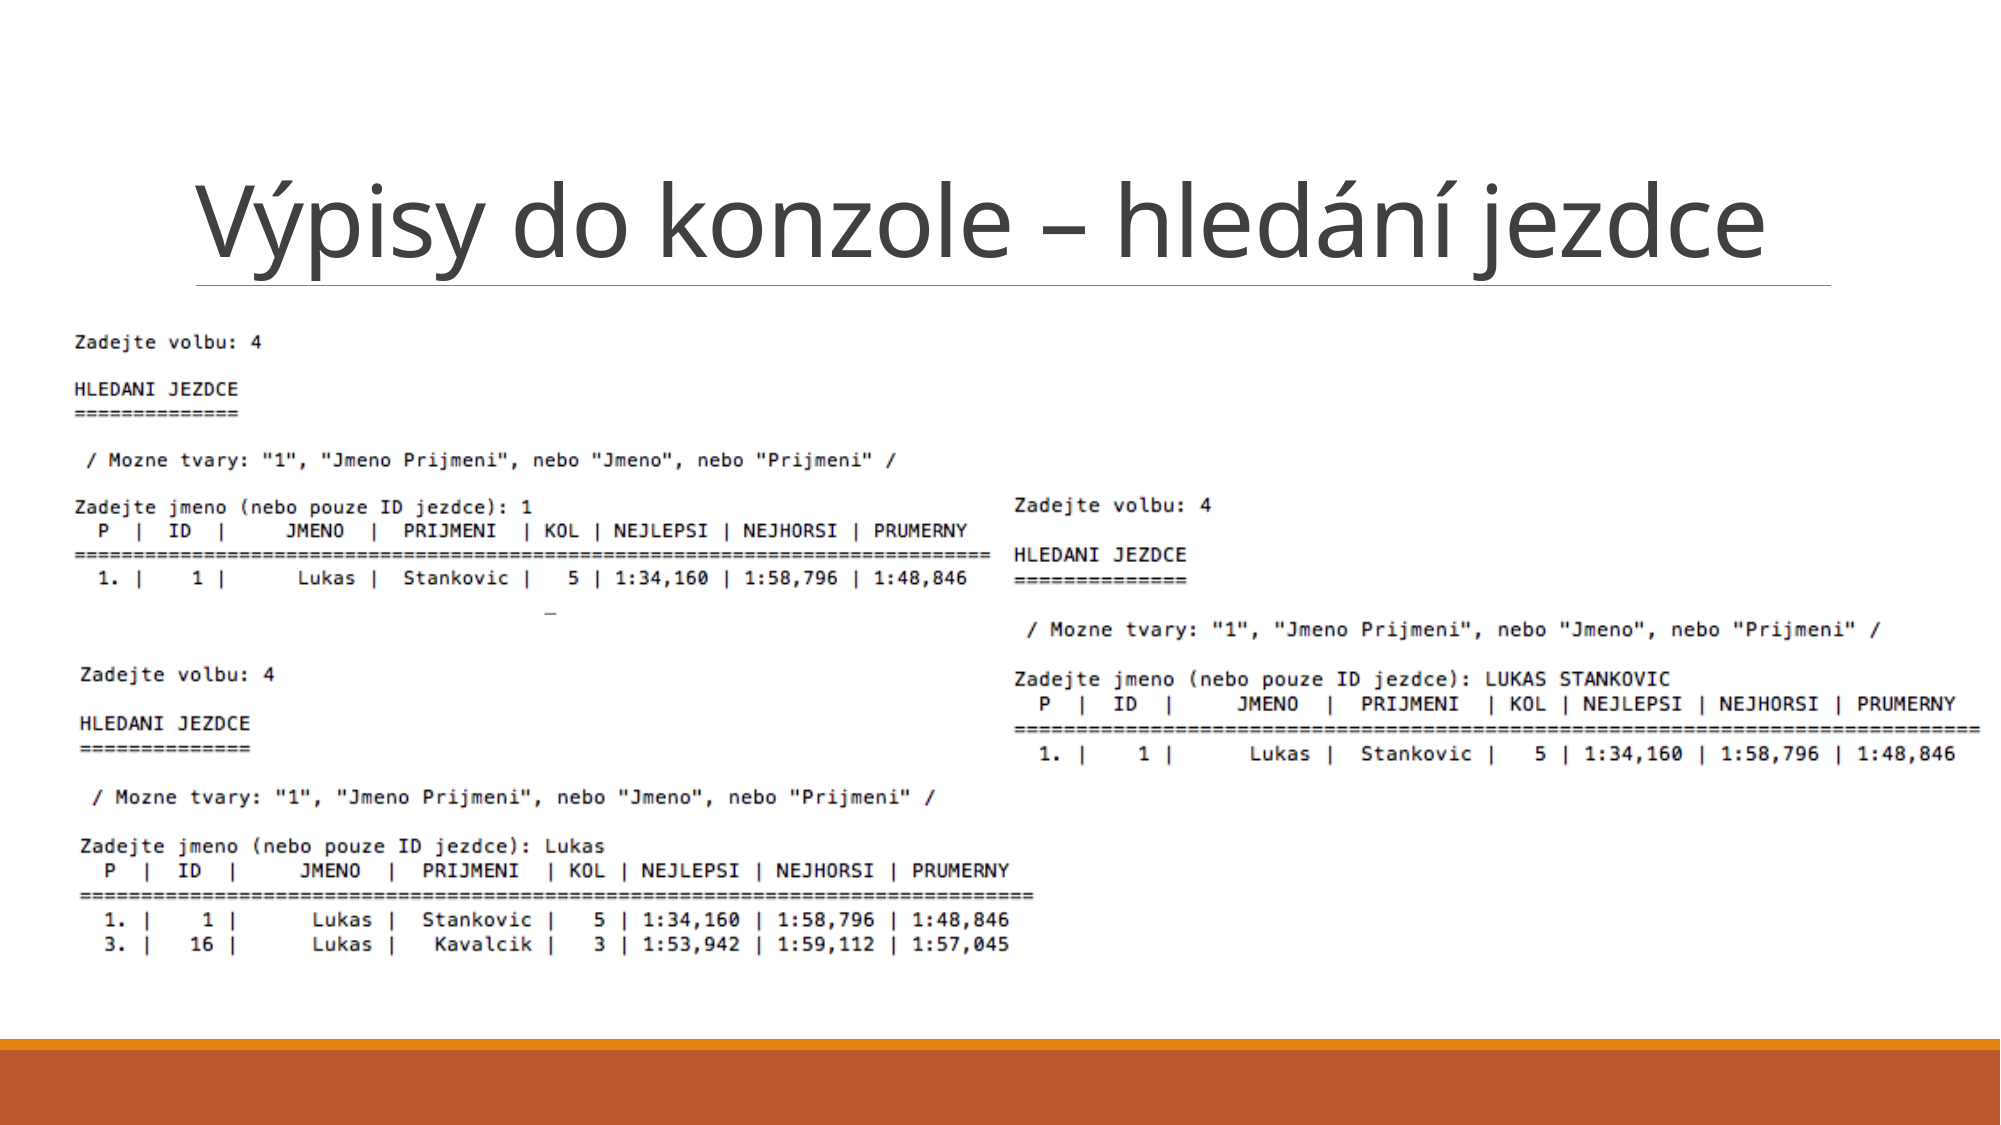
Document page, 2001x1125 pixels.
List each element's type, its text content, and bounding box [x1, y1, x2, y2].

picture [73, 491, 1993, 968]
title Výpisy do konzole – hledání jezdce [180, 47, 1830, 285]
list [73, 327, 1011, 616]
